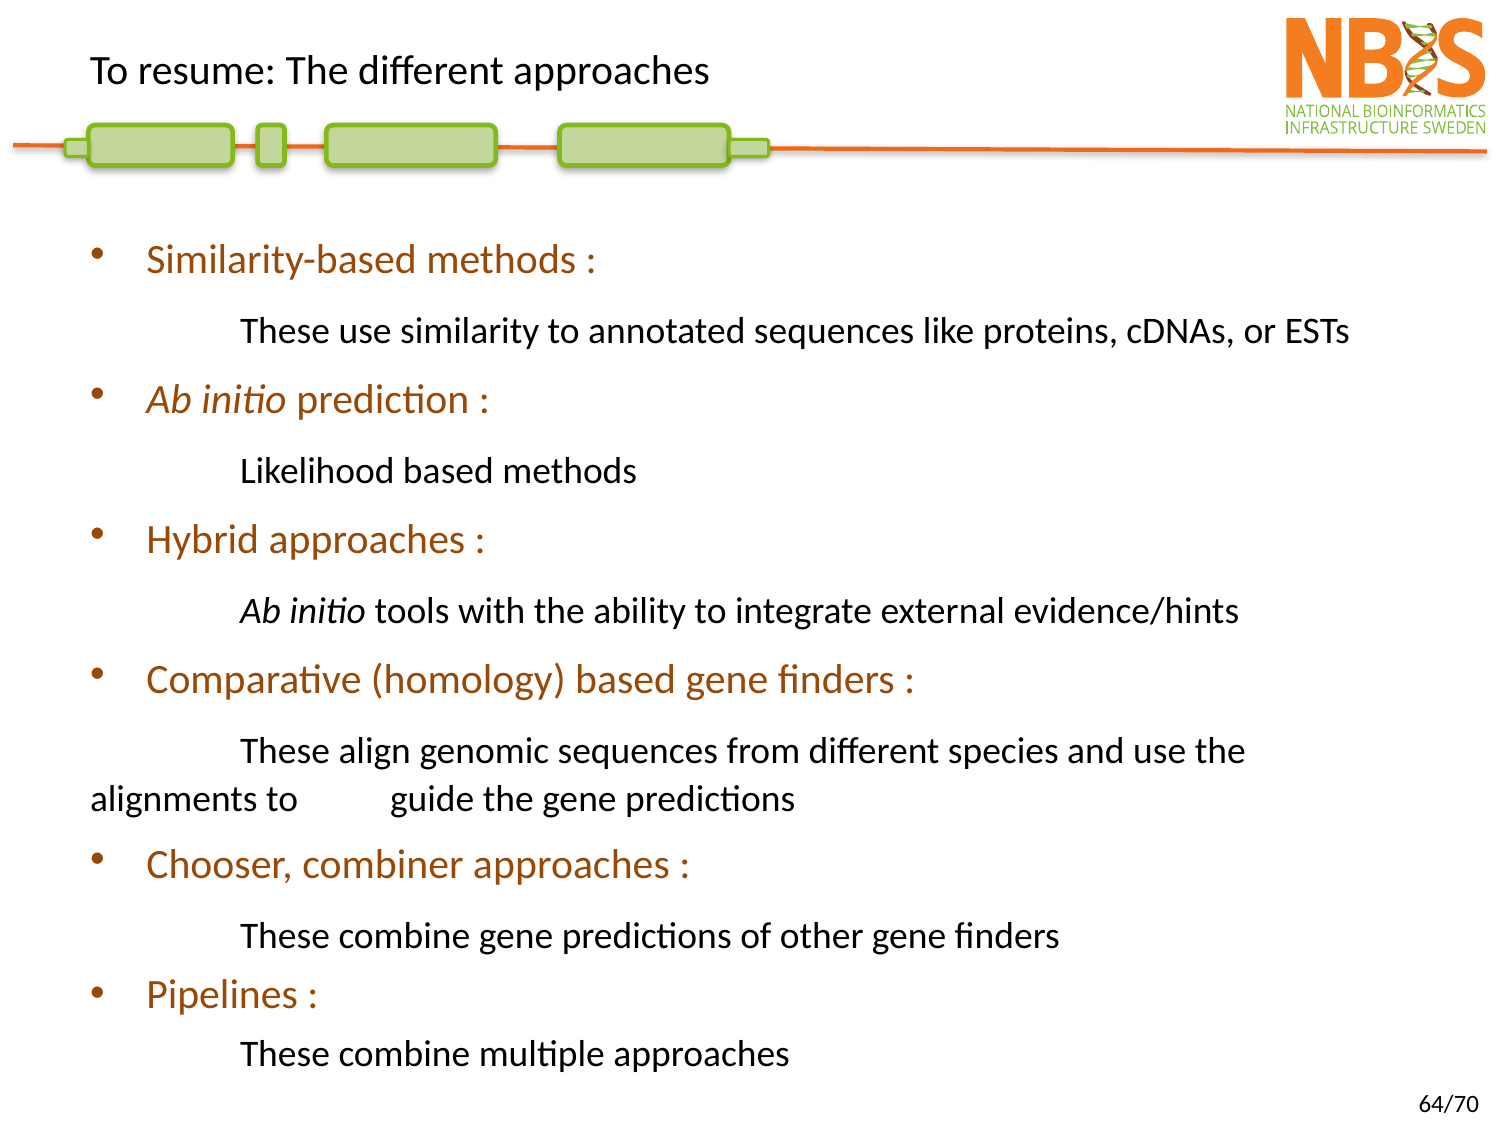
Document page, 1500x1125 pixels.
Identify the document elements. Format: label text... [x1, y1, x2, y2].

slide_number 64/70 [1403, 1080, 1500, 1125]
title To resume: The different approaches [75, 35, 774, 108]
list Similarity-based methods : These use similarity to annotated sequences like proteins, cDNAs, or ESTs Ab initio prediction : Likelihood based methods Hybrid approaches : Ab initio tools with the ability to integrate external evidence/hints Comparative (homology) based gene finders : These align genomic sequences from different species and use the alignments to guide the gene predictions Chooser, combiner approaches : These combine gene predictions of other gene finders Pipelines : These combine multiple approaches [75, 216, 1425, 959]
